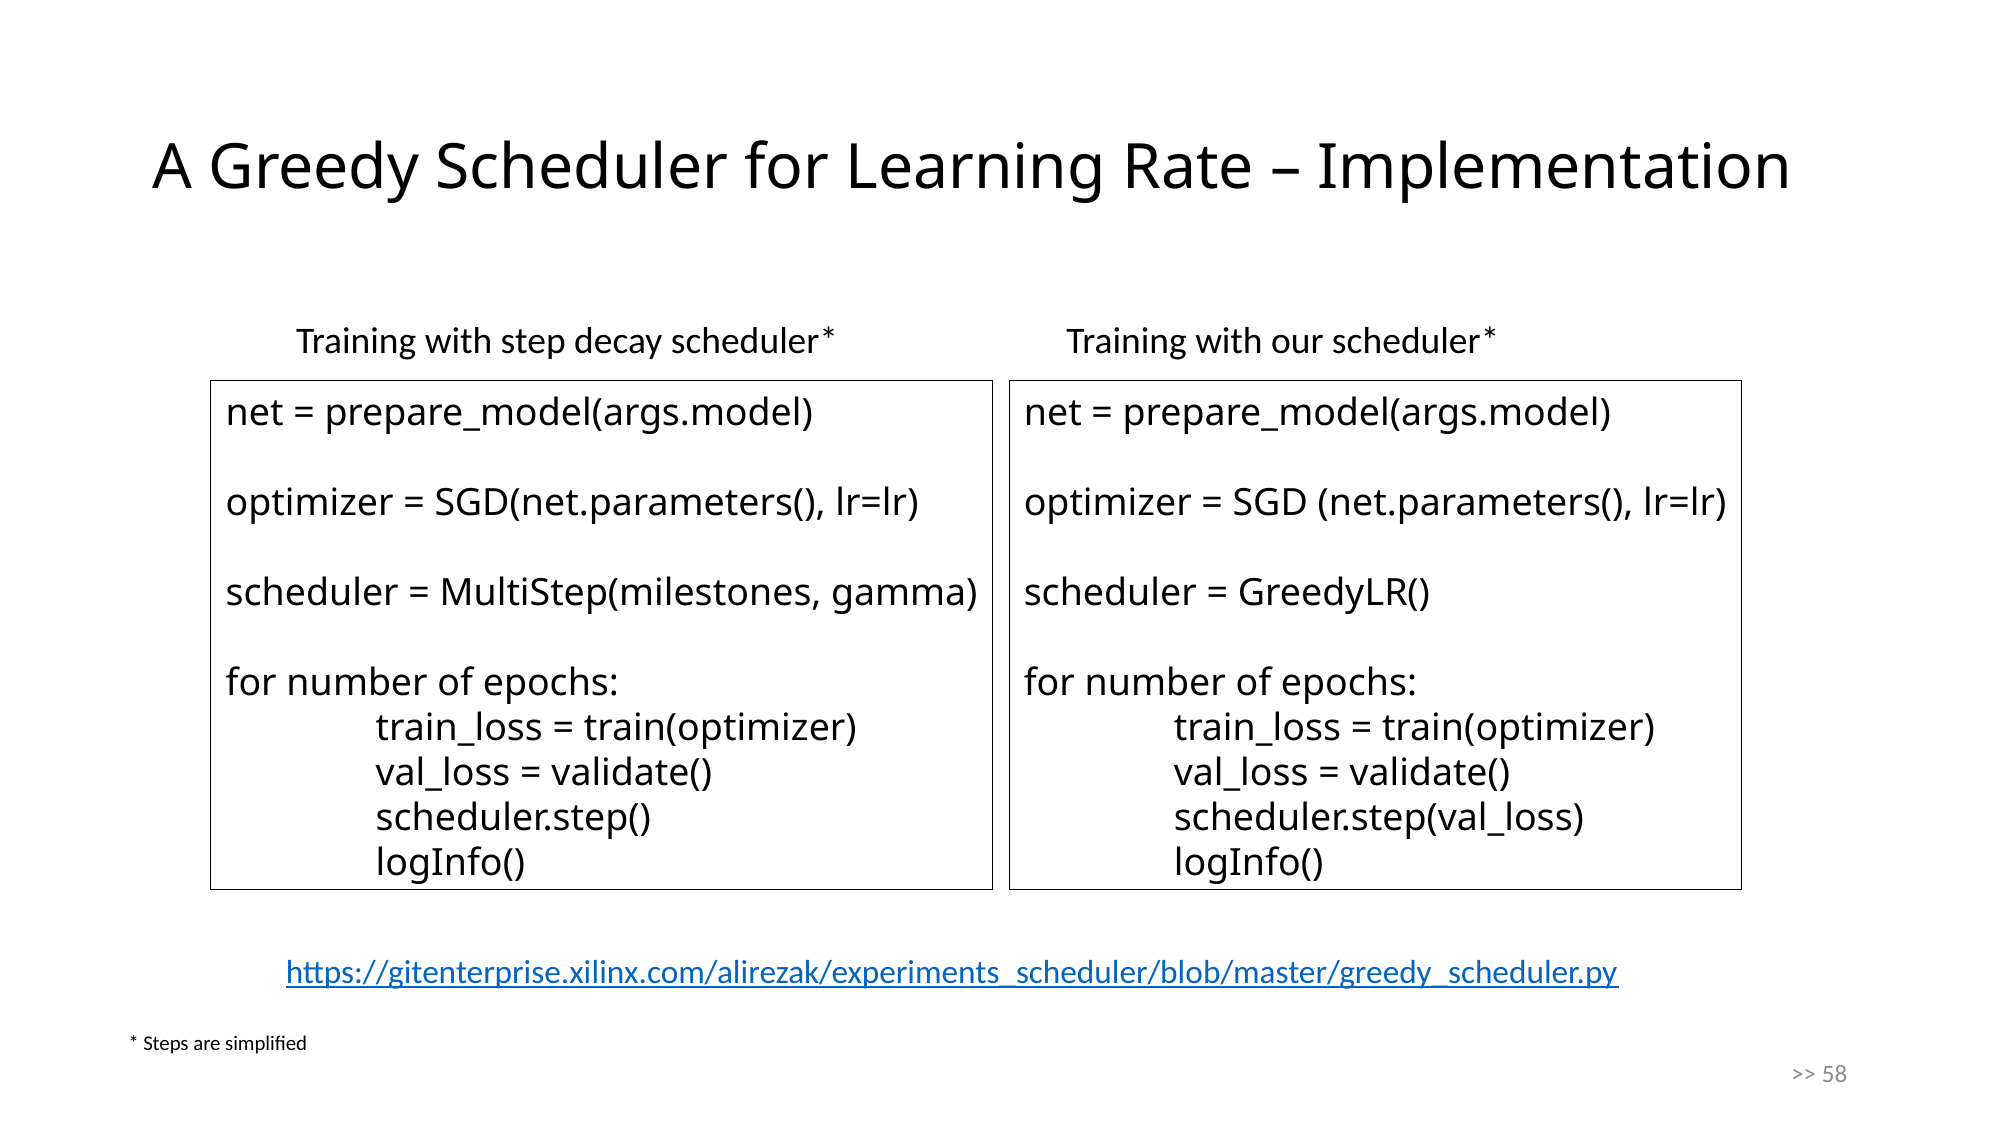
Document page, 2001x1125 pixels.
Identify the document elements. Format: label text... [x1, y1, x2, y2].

slide_number >> 58 [1412, 1042, 1863, 1103]
text_box net = prepare_model(args.model) optimizer = SGD(net.parameters(), lr=lr) scheduler = MultiStep(milestones, gamma) for number of epochs: train_loss = train(optimizer) val_loss = validate() scheduler.step() logInfo() [210, 380, 993, 890]
title A Greedy Scheduler for Learning Rate – Implementation [137, 59, 1863, 278]
text_box * Steps are simplified [113, 1022, 323, 1063]
text_box Training with our scheduler* [1051, 308, 1516, 369]
text_box Training with step decay scheduler* [281, 308, 854, 369]
text_box net = prepare_model(args.model) optimizer = SGD (net.parameters(), lr=lr) scheduler = GreedyLR() for number of epochs: train_loss = train(optimizer) val_loss = validate() scheduler.step(val_loss) logInfo() [1009, 380, 1742, 890]
text_box https://gitenterprise.xilinx.com/alirezak/experiments_scheduler/blob/master/greedy_scheduler.py [271, 942, 1729, 998]
